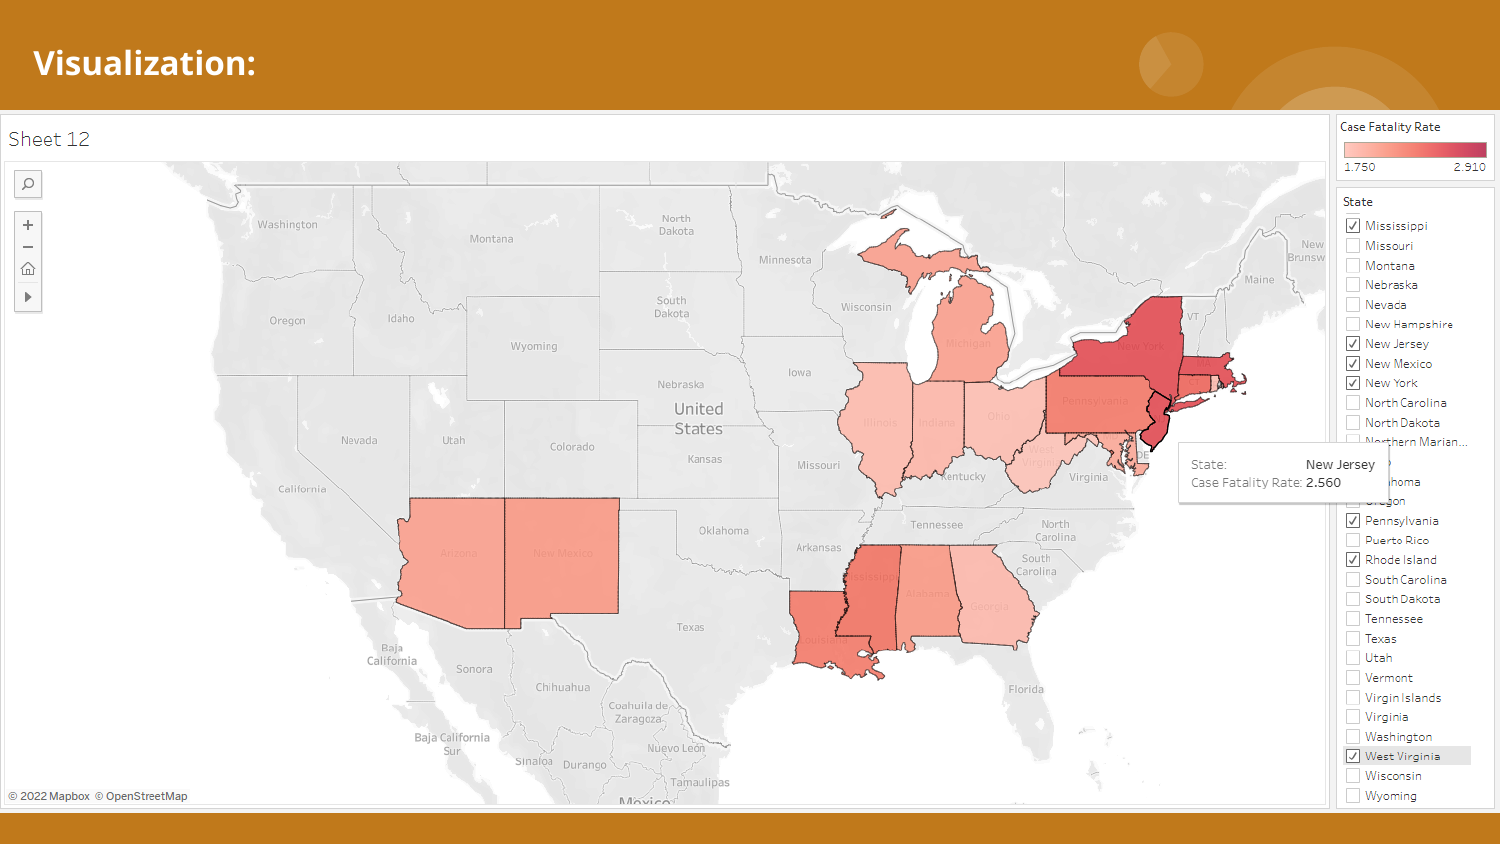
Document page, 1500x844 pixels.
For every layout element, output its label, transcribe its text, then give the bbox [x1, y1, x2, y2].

text_box Visualization: [18, 26, 569, 97]
picture [0, 110, 1500, 813]
